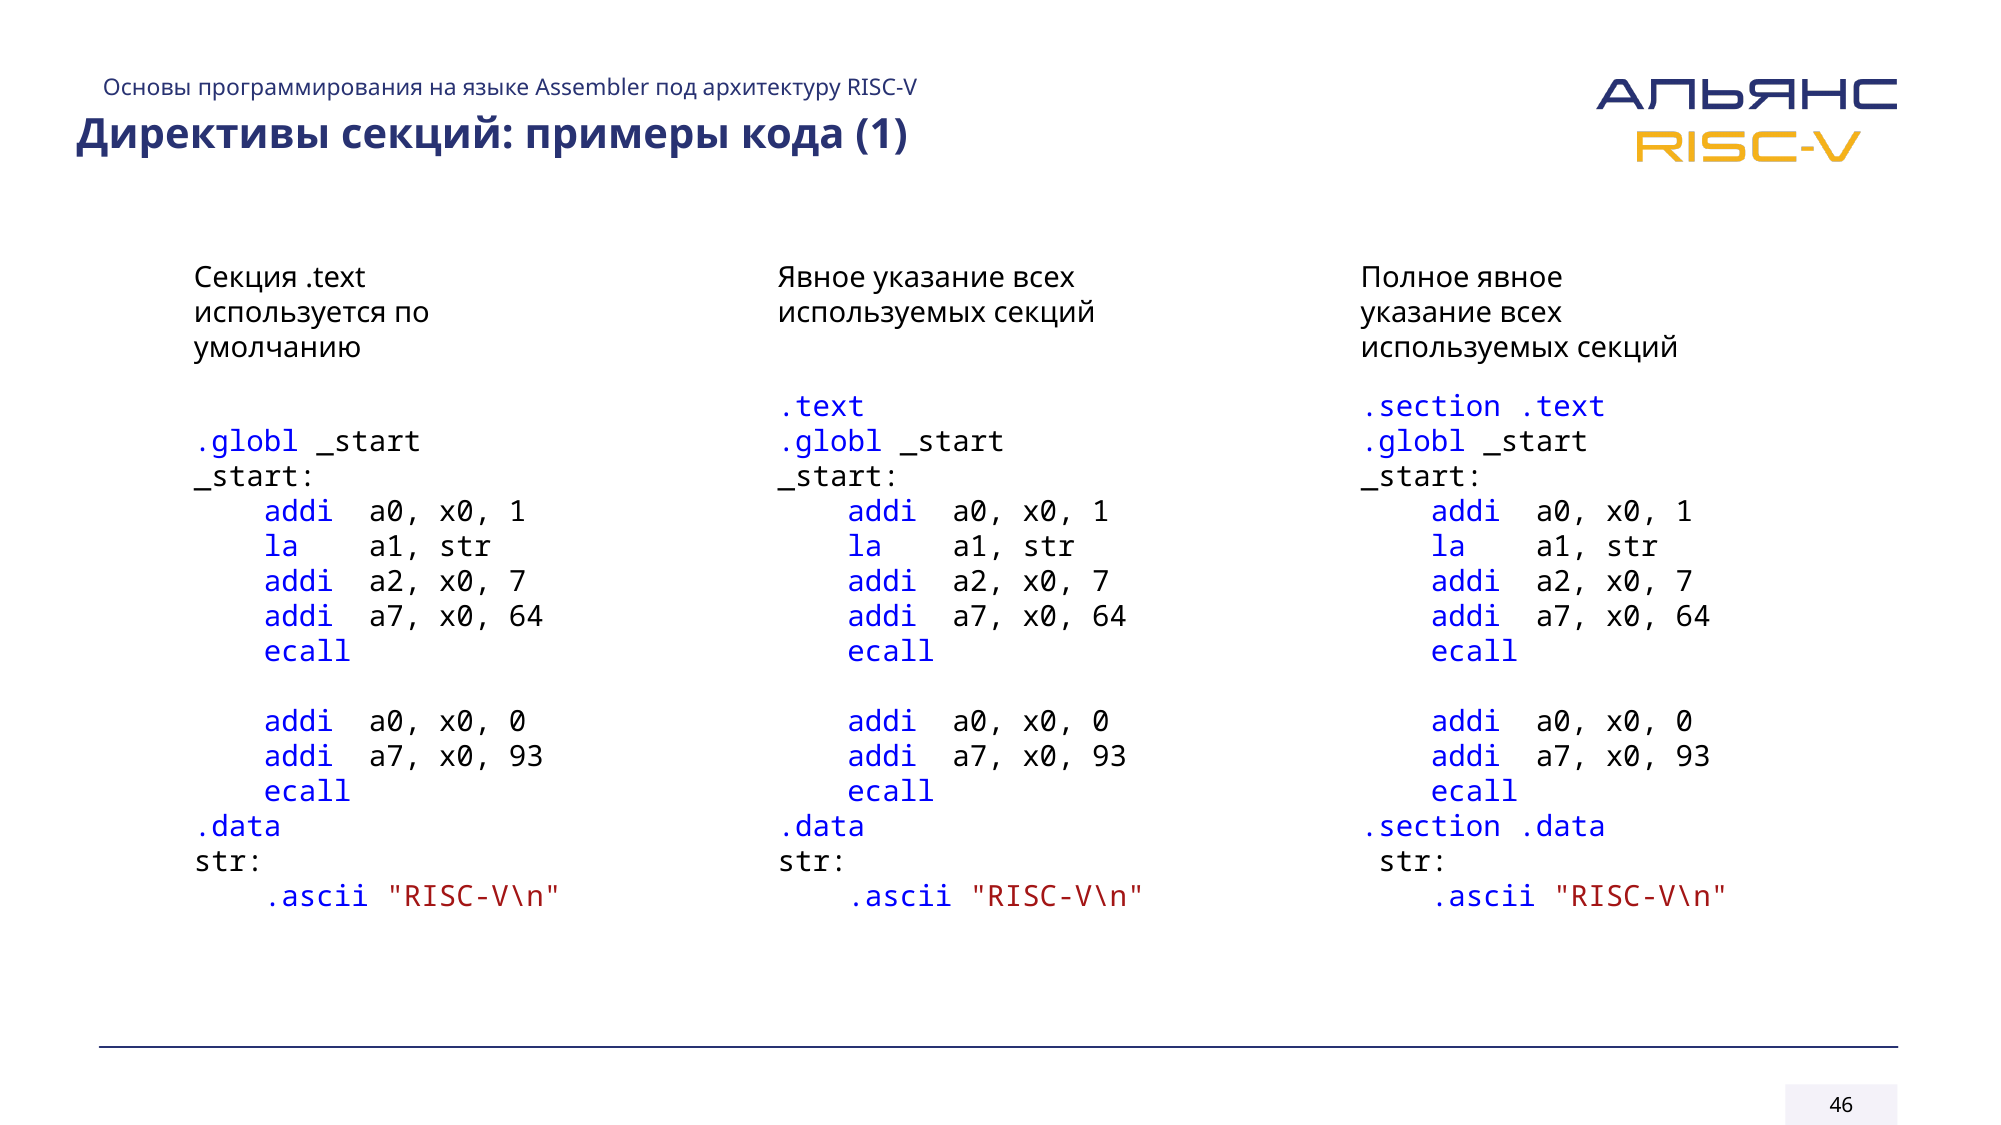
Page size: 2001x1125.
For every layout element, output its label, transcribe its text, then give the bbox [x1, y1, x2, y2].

text_box Директивы секций: примеры кода (1) [61, 99, 923, 165]
text_box Основы программирования на языке Assembler под архитектуру RISC-V [88, 65, 1624, 108]
text_box Секция .text используется по умолчанию [179, 250, 545, 371]
text_box Явное указание всех используемых секций [762, 250, 1128, 336]
text_box 46 [1785, 1084, 1898, 1125]
text_box Полное явное указание всех используемых секций [1345, 250, 1711, 371]
text_box .text .globl _start _start: addi a0, x0, 1 la a1, str addi a2, x0, 7 addi a7, x0, 64 ecall addi a0, x0, 0 addi a7, x0, 93 ecall .data str: .ascii "RISC-V\n" [762, 379, 1238, 920]
picture [1595, 79, 1898, 162]
text_box .globl _start _start: addi a0, x0, 1 la a1, str addi a2, x0, 7 addi a7, x0, 64 ecall addi a0, x0, 0 addi a7, x0, 93 ecall .data str: .ascii "RISC-V\n" [179, 415, 654, 920]
text_box .section .text .globl _start _start: addi a0, x0, 1 la a1, str addi a2, x0, 7 addi a7, x0, 64 ecall addi a0, x0, 0 addi a7, x0, 93 ecall .section .data str: .ascii "RISC-V\n" [1346, 379, 1821, 920]
